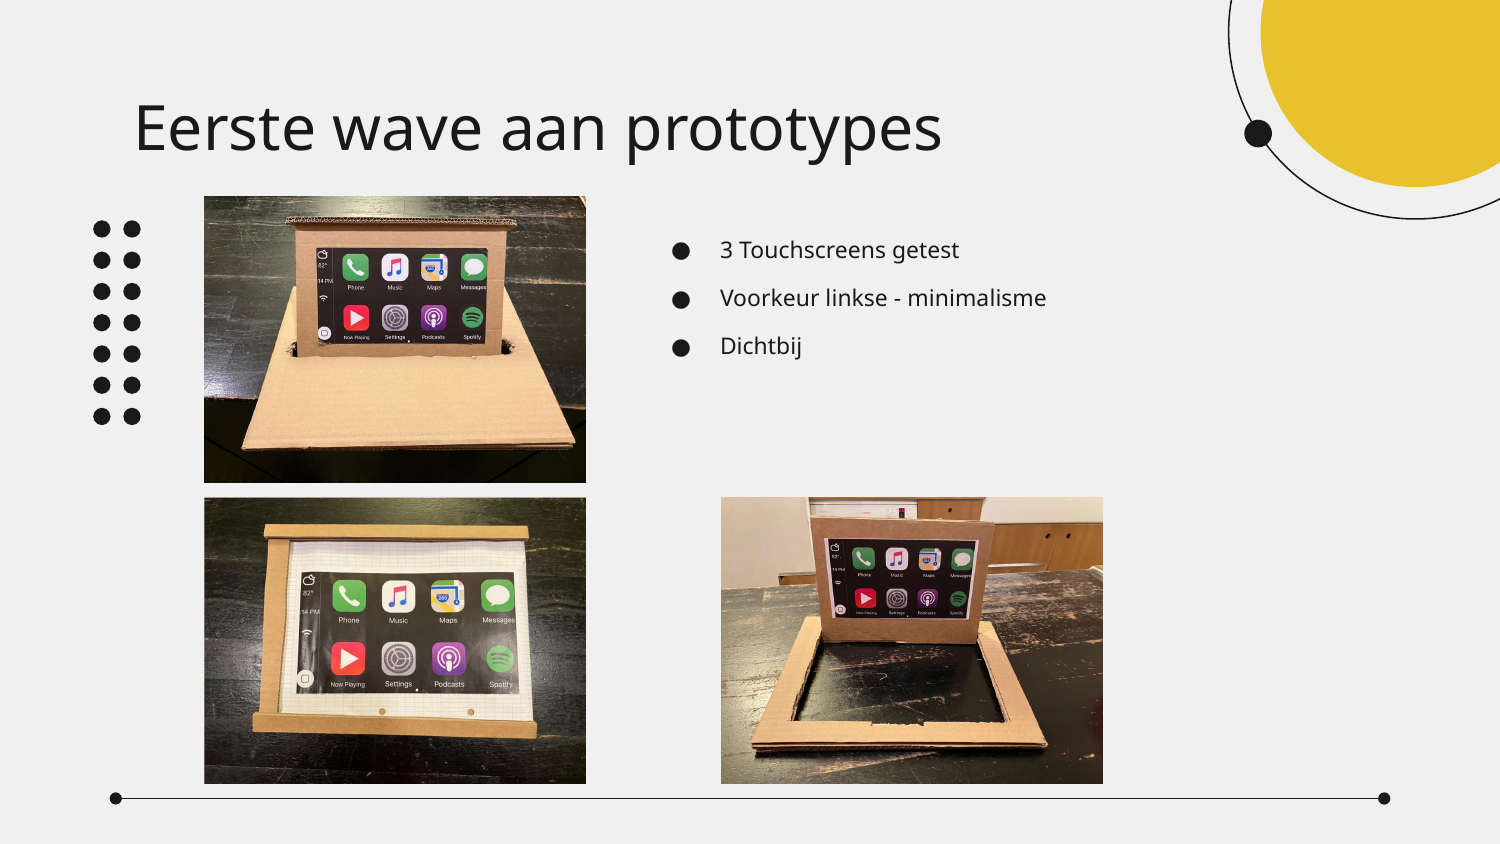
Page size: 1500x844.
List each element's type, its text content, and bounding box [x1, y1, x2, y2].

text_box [1156, 0, 1500, 291]
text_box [14, 298, 198, 347]
title Eerste wave aan prototypes [118, 72, 1151, 167]
subtitle 3 Touchscreens getest Voorkeur linkse - minimalisme Dichtbij [630, 220, 1383, 756]
picture [204, 196, 586, 832]
picture [721, 497, 1103, 784]
